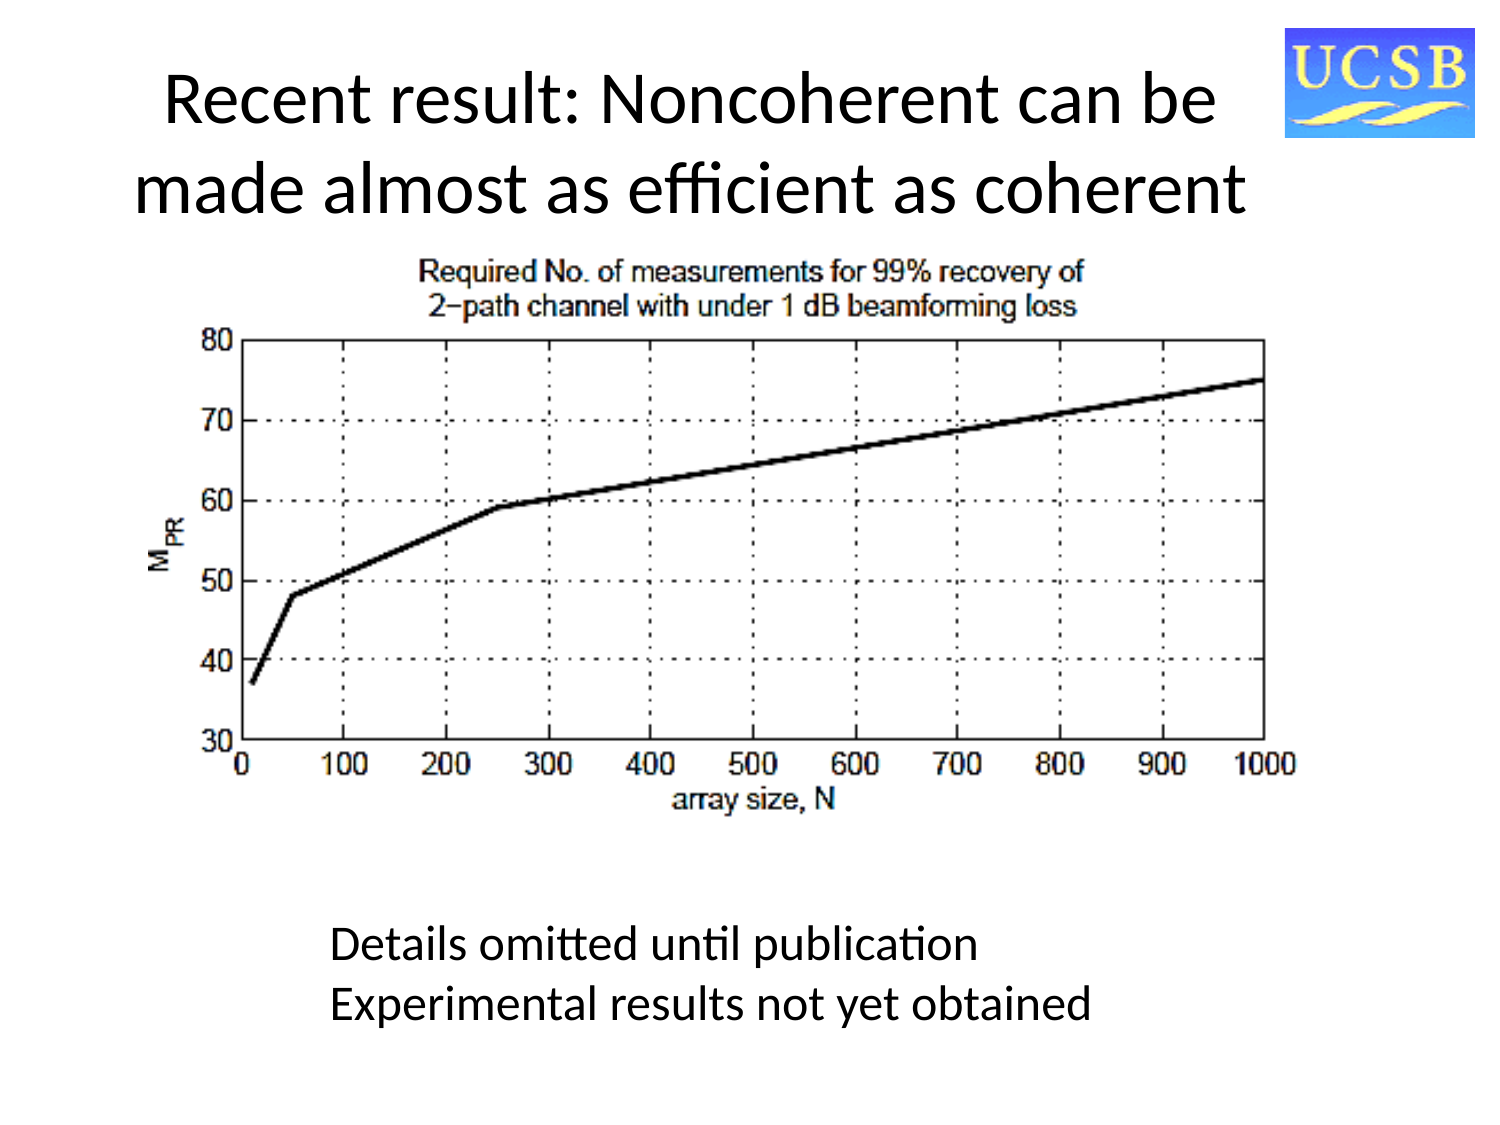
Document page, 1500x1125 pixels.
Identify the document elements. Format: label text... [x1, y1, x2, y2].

title Recent result: Noncoherent can be made almost as efficient as coherent [75, 45, 1307, 233]
text_box High dimension (N) [1284, 28, 1475, 138]
picture [148, 232, 1307, 819]
text_box Details omitted until publication Experimental results not yet obtained [314, 903, 1108, 1038]
